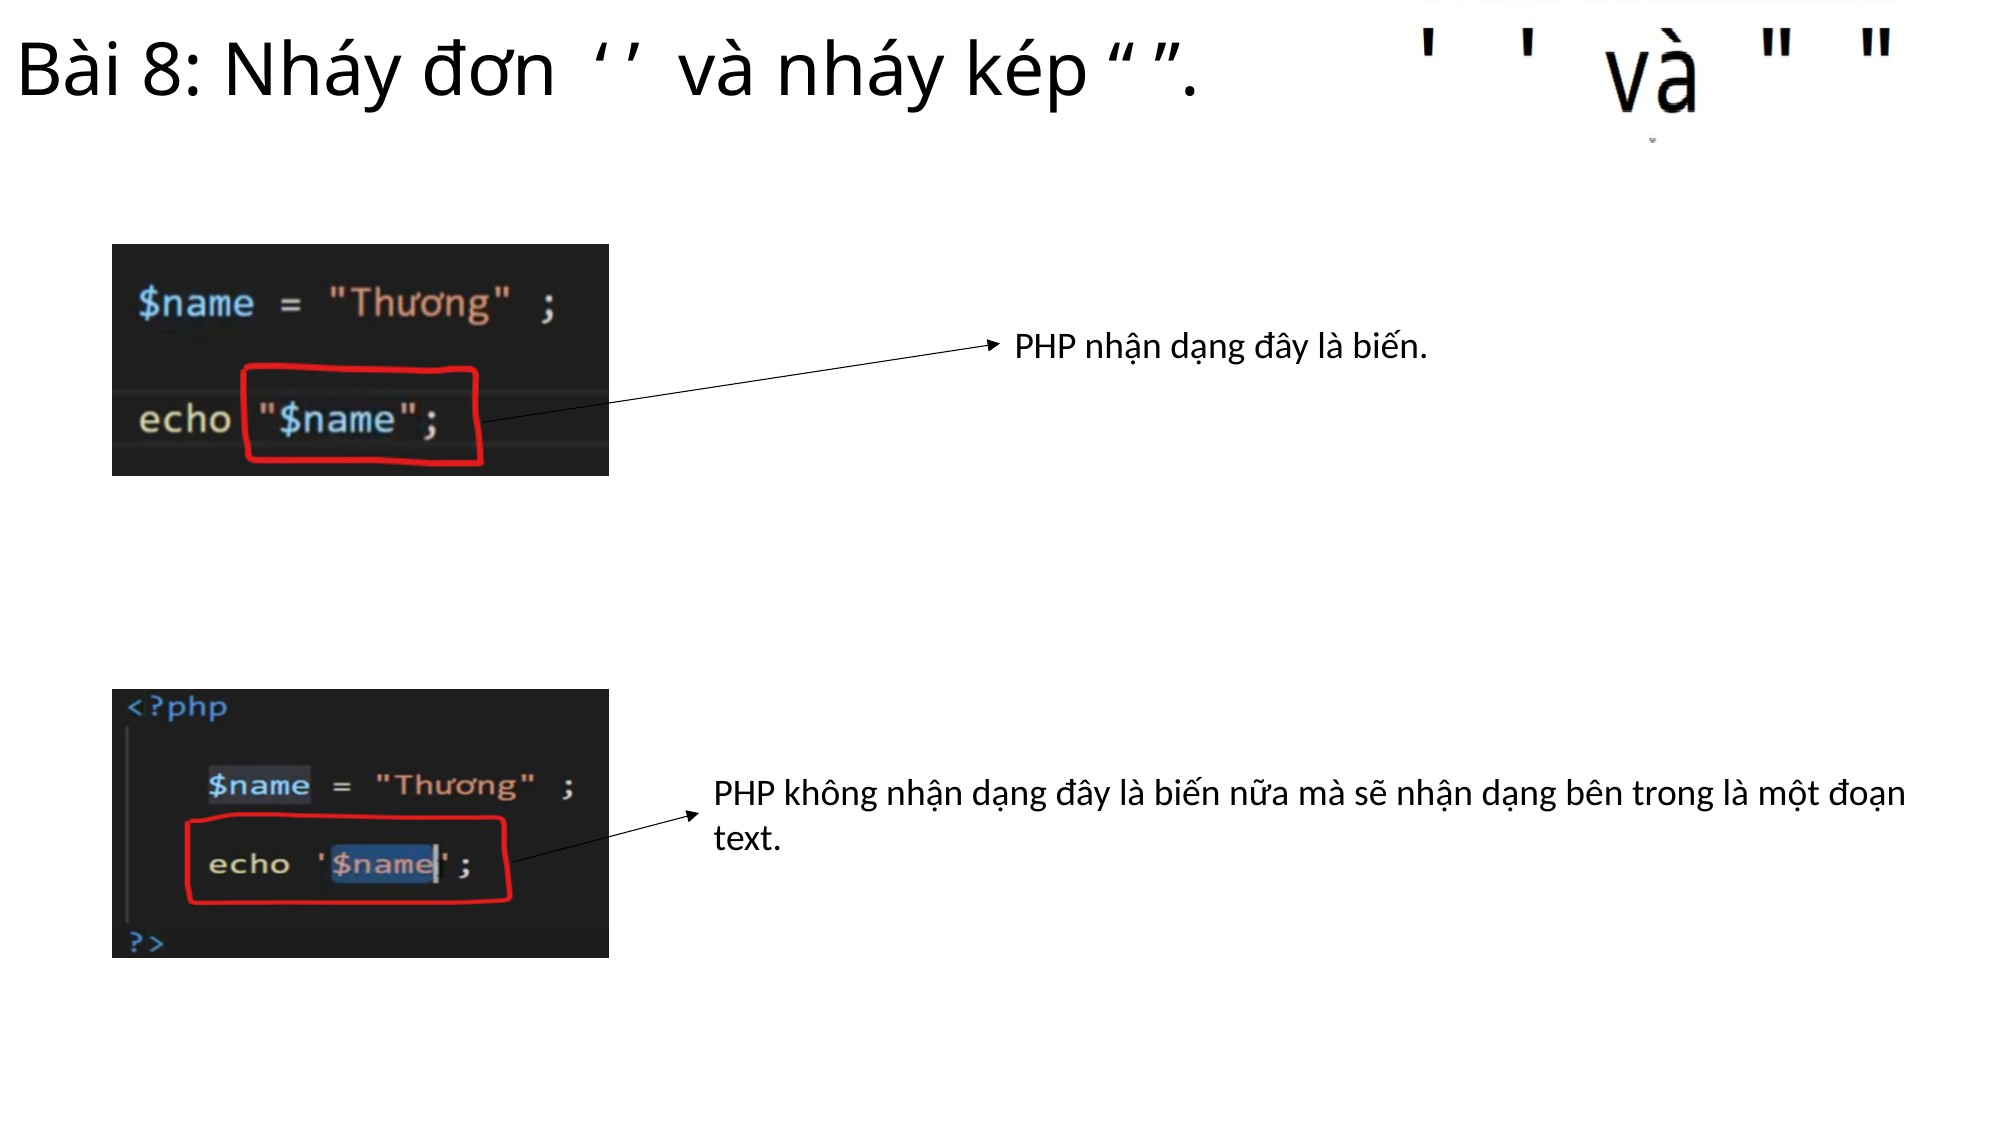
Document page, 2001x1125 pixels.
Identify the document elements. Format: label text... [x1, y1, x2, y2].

title Bài 8: Nháy đơn ‘ ’ và nháy kép “ ”. [0, 0, 1348, 143]
picture [1414, 0, 1897, 143]
picture [112, 244, 609, 476]
text_box PHP nhận dạng đây là biến. [999, 313, 1496, 374]
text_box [482, 343, 1001, 423]
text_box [512, 813, 700, 863]
text_box PHP không nhận dạng đây là biến nữa mà sẽ nhận dạng bên trong là một đoạn text. [699, 760, 1985, 866]
picture [112, 689, 609, 958]
